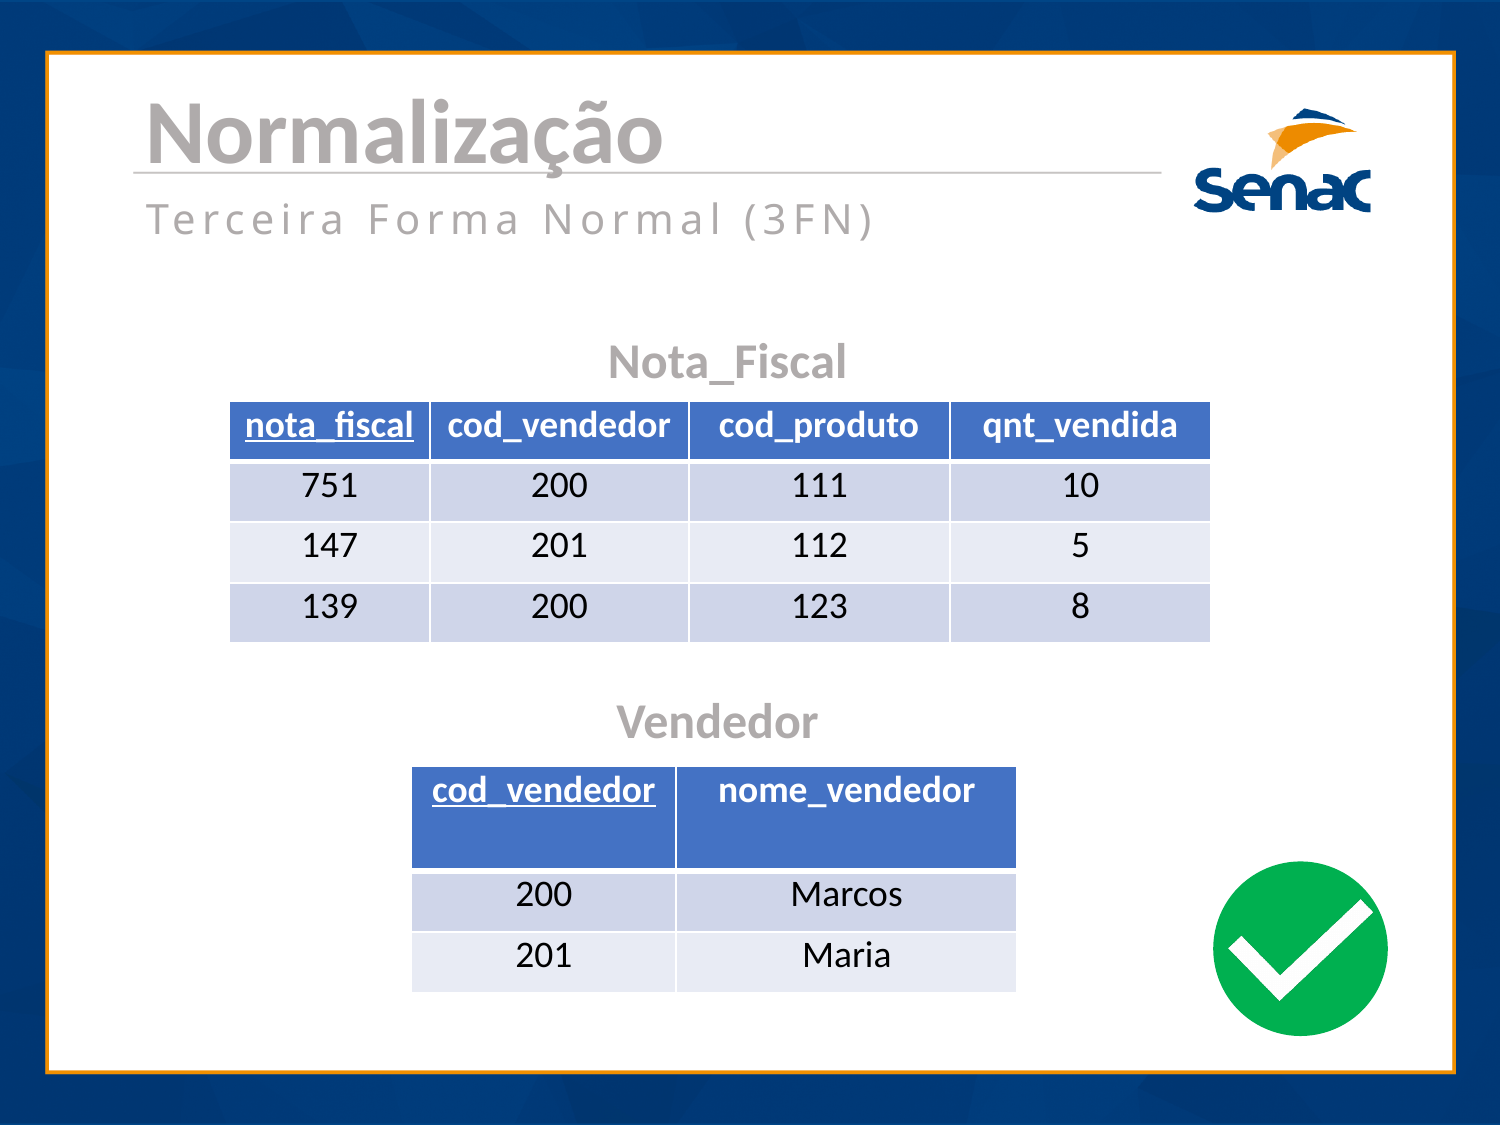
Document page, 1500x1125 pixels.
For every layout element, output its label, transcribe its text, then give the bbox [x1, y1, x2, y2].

table_cell 111 [690, 464, 949, 521]
text_box Terceira Forma Normal (3FN) [130, 190, 1130, 269]
table_cell 112 [690, 523, 949, 582]
table_cell 201 [412, 933, 675, 992]
table_cell 751 [230, 464, 429, 521]
table_cell 200 [431, 584, 688, 642]
table_cell Maria [677, 933, 1016, 992]
table_cell 123 [690, 584, 949, 642]
table_cell 201 [431, 523, 688, 582]
table_cell 8 [951, 584, 1210, 642]
picture [0, 0, 1500, 1125]
table_cell 200 [412, 874, 675, 931]
text_box Normalização [130, 77, 1130, 190]
table_header cod_vendedor [431, 402, 688, 459]
text_box [1255, 861, 1346, 874]
text_box [1213, 904, 1225, 993]
table_header nome_vendedor [677, 767, 1016, 868]
text_box [1376, 904, 1388, 993]
table_cell 147 [230, 523, 429, 582]
table_header cod_produto [690, 402, 949, 459]
table_cell 200 [431, 464, 688, 521]
table_header qnt_vendida [951, 402, 1210, 459]
table_cell 10 [951, 464, 1210, 521]
table_header cod_vendedor [412, 767, 675, 868]
text_box Nota_Fiscal [425, 320, 1030, 396]
table_cell 139 [230, 584, 429, 642]
table_header nota_fiscal [230, 402, 429, 459]
table_cell 5 [951, 523, 1210, 582]
table_cell Marcos [677, 874, 1016, 931]
text_box Vendedor [415, 680, 1020, 756]
text_box [1258, 1025, 1343, 1037]
